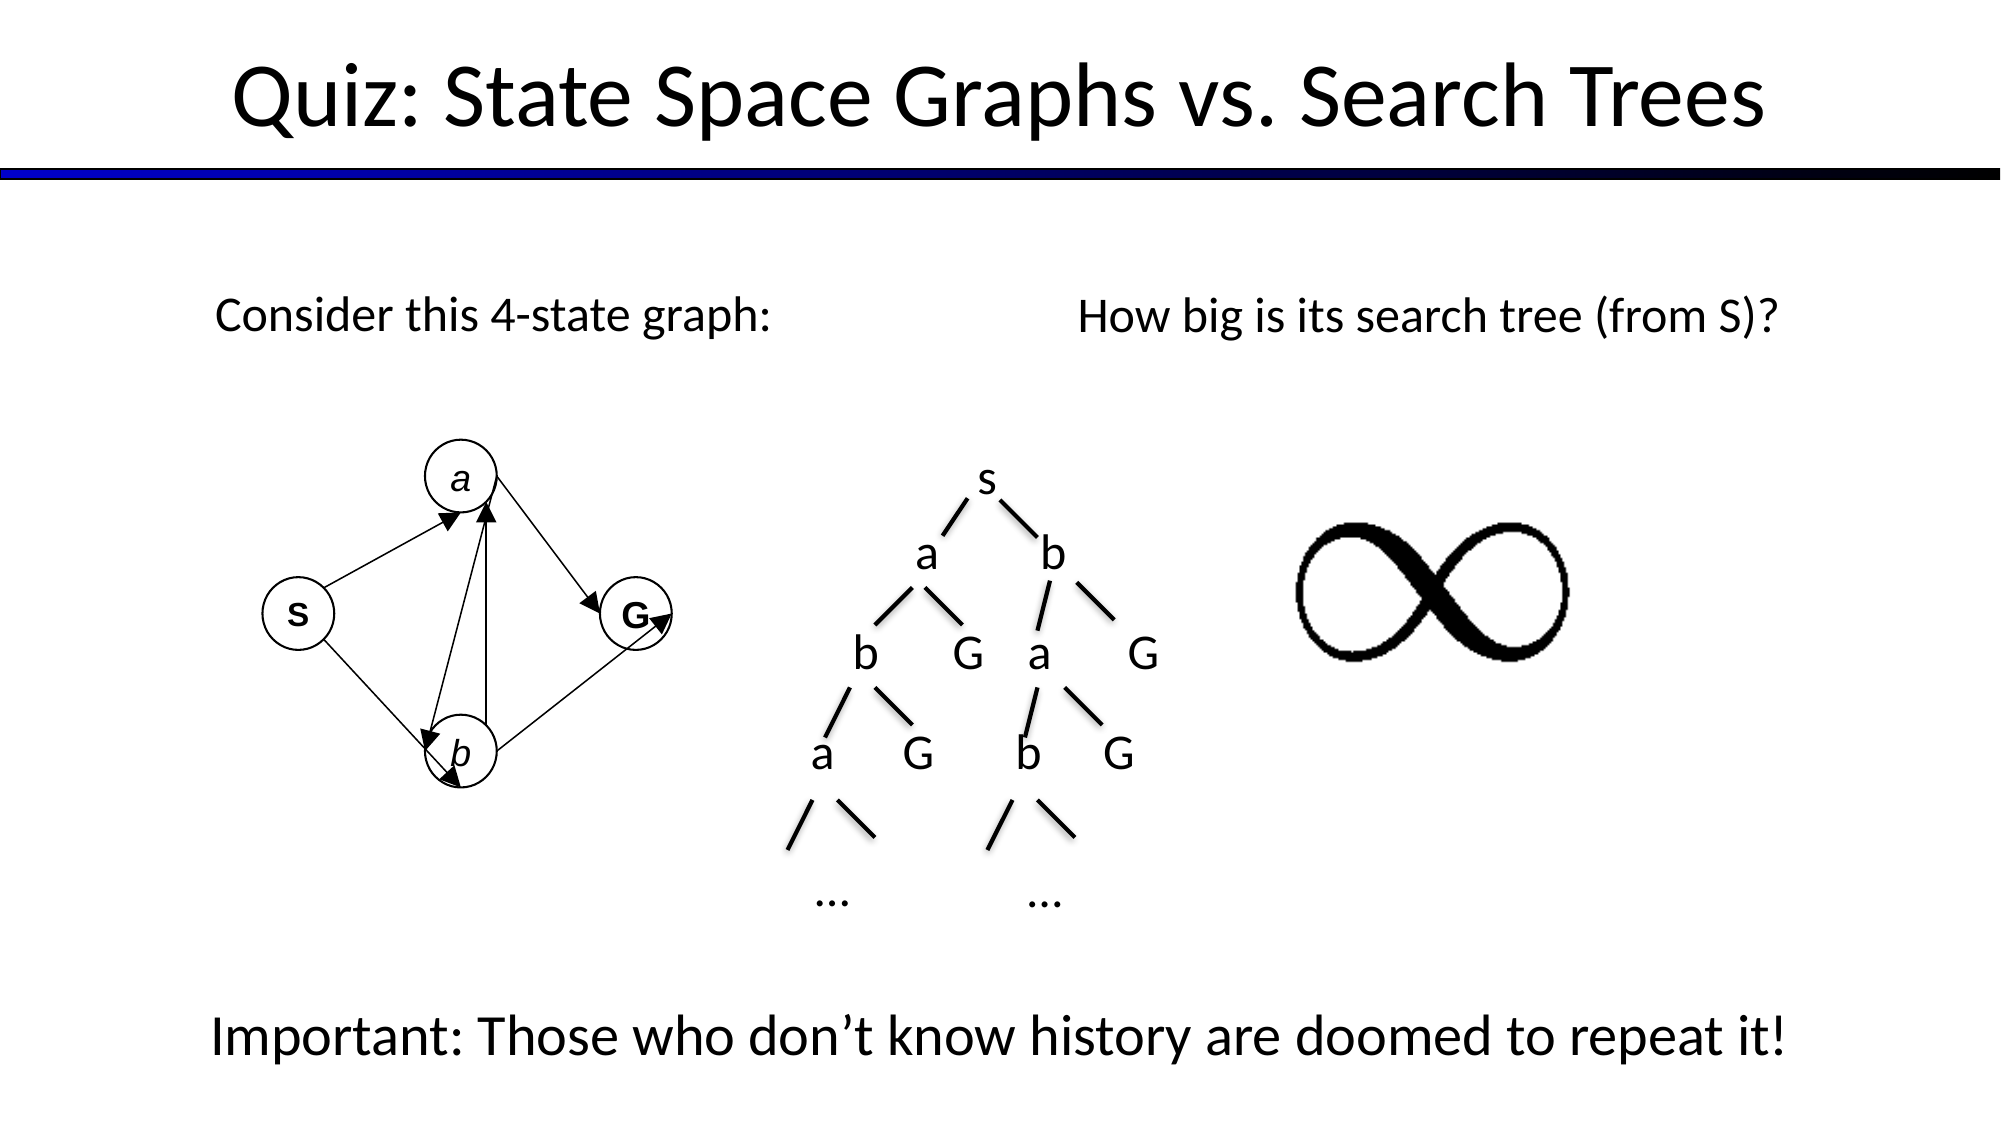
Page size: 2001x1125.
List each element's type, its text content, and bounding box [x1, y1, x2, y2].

text_box G [937, 612, 1000, 688]
text_box b [430, 714, 496, 788]
text_box G [628, 616, 672, 650]
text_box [924, 587, 963, 626]
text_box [1064, 687, 1103, 726]
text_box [496, 475, 611, 589]
text_box G [1112, 612, 1175, 688]
text_box b [1000, 712, 1057, 788]
text_box … [800, 849, 865, 924]
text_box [1024, 687, 1038, 738]
text_box G [1088, 712, 1150, 788]
title Quiz: State Space Graphs vs. Search Trees [0, 0, 2000, 184]
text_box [1037, 580, 1051, 631]
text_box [824, 687, 851, 738]
text_box … [1012, 849, 1078, 925]
text_box S [262, 577, 335, 650]
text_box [323, 475, 426, 589]
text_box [837, 799, 876, 838]
picture [1287, 512, 1597, 666]
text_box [987, 799, 1013, 851]
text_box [787, 799, 813, 851]
text_box a [900, 512, 954, 588]
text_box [942, 498, 968, 537]
text_box Important: Those who don’t know history are doomed to repeat it! [0, 989, 2000, 1075]
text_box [999, 499, 1038, 538]
text_box a [1012, 612, 1067, 688]
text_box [874, 687, 913, 726]
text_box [874, 587, 913, 626]
text_box a [795, 712, 850, 788]
text_box G [887, 712, 950, 788]
text_box b [837, 612, 894, 688]
text_box a [425, 439, 497, 513]
text_box Consider this 4-state graph: [200, 274, 838, 350]
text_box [1076, 582, 1115, 621]
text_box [1037, 799, 1076, 838]
text_box G [599, 577, 672, 649]
text_box b [425, 756, 459, 788]
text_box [496, 639, 611, 752]
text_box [323, 639, 426, 752]
text_box s [962, 437, 1012, 513]
text_box How big is its search tree (from S)? [1062, 274, 1900, 350]
text_box b [1025, 512, 1082, 588]
